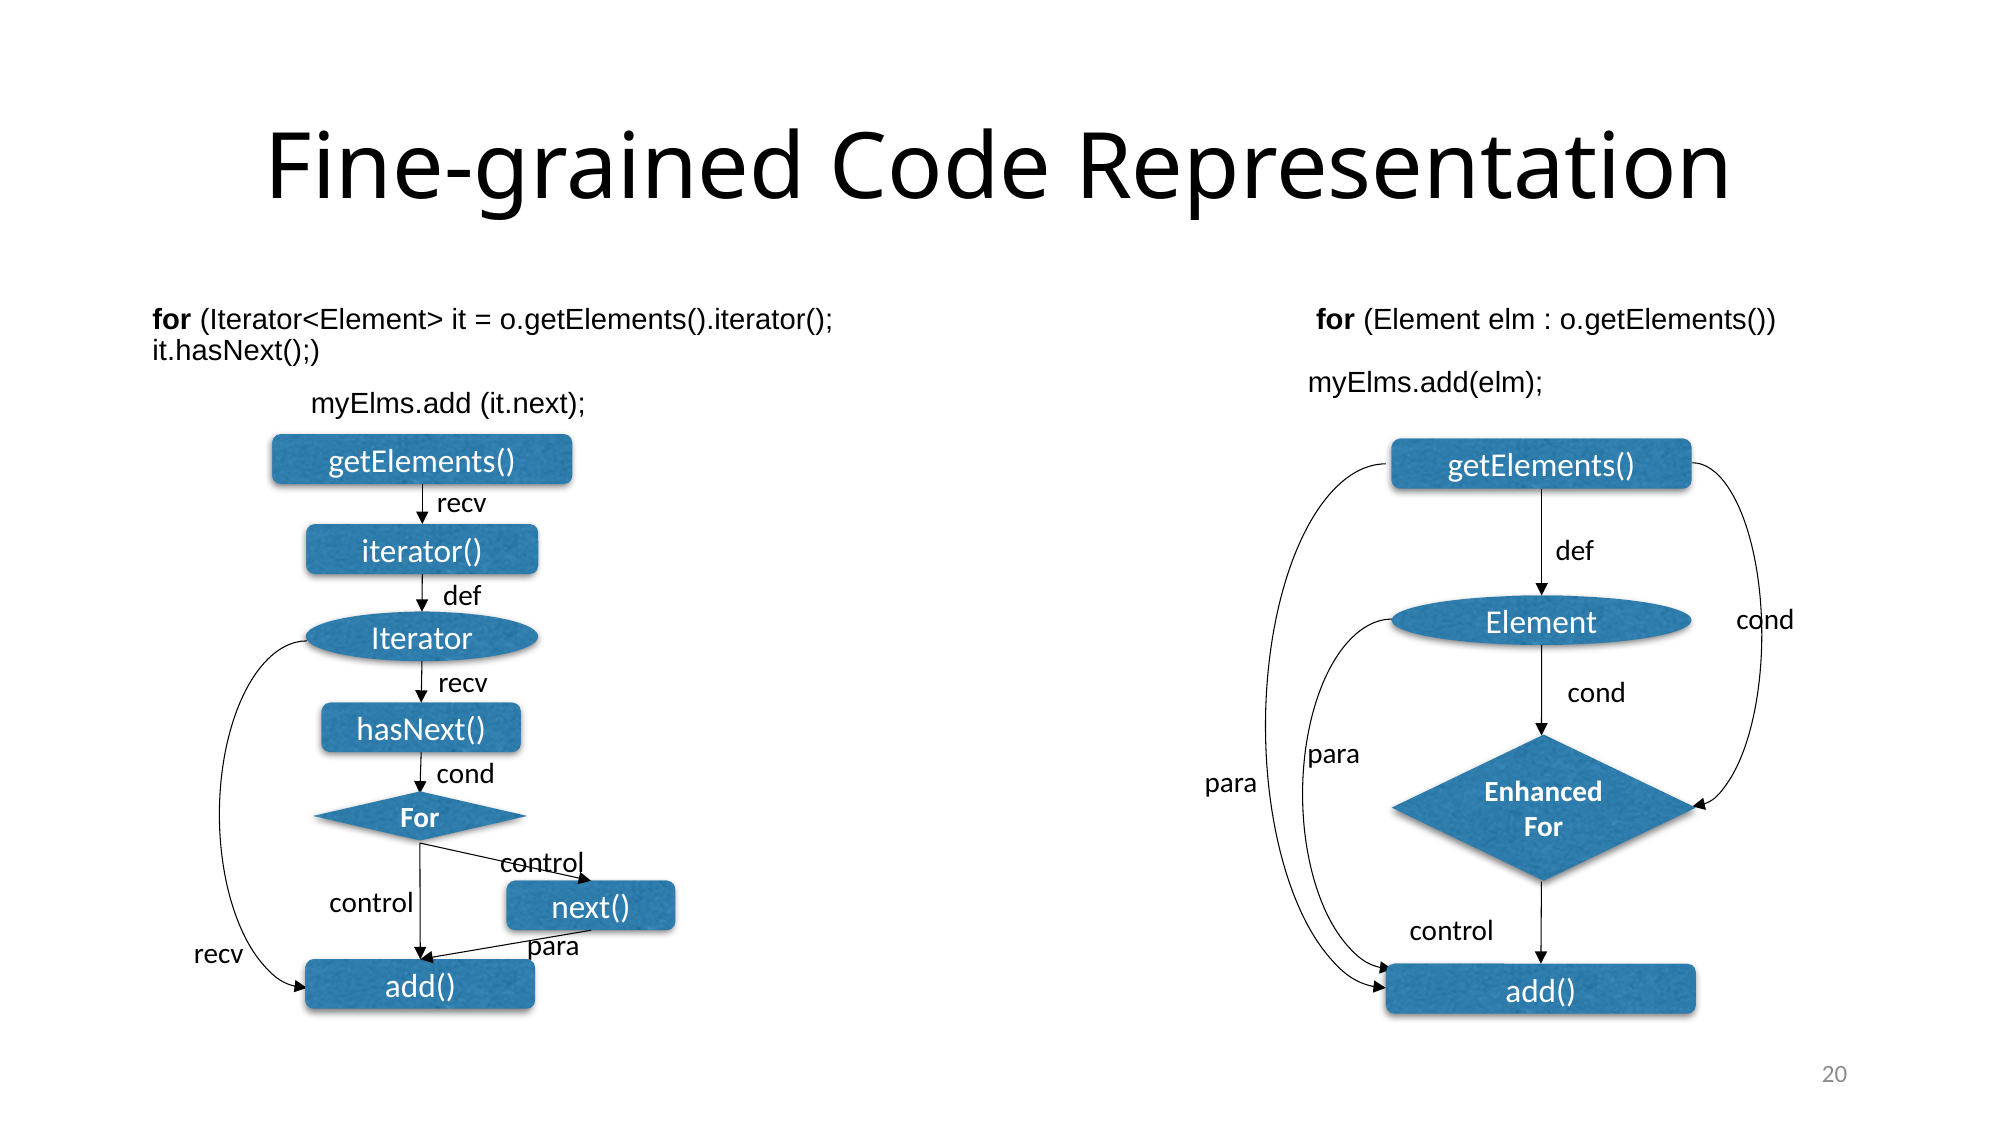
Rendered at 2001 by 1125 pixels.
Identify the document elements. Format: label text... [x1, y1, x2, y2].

title Fine-grained Code Representation [137, 59, 1863, 278]
slide_number 20 [1412, 1042, 1863, 1103]
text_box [1189, 438, 1819, 1014]
text_box for (Iterator<Element> it = o.getElements().iterator(); it.hasNext();) myElms.add (it.next); [137, 296, 1020, 414]
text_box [179, 433, 676, 1009]
text_box for (Element elm : o.getElements())__ myElms.add(elm);_______________________ [1292, 296, 1863, 450]
